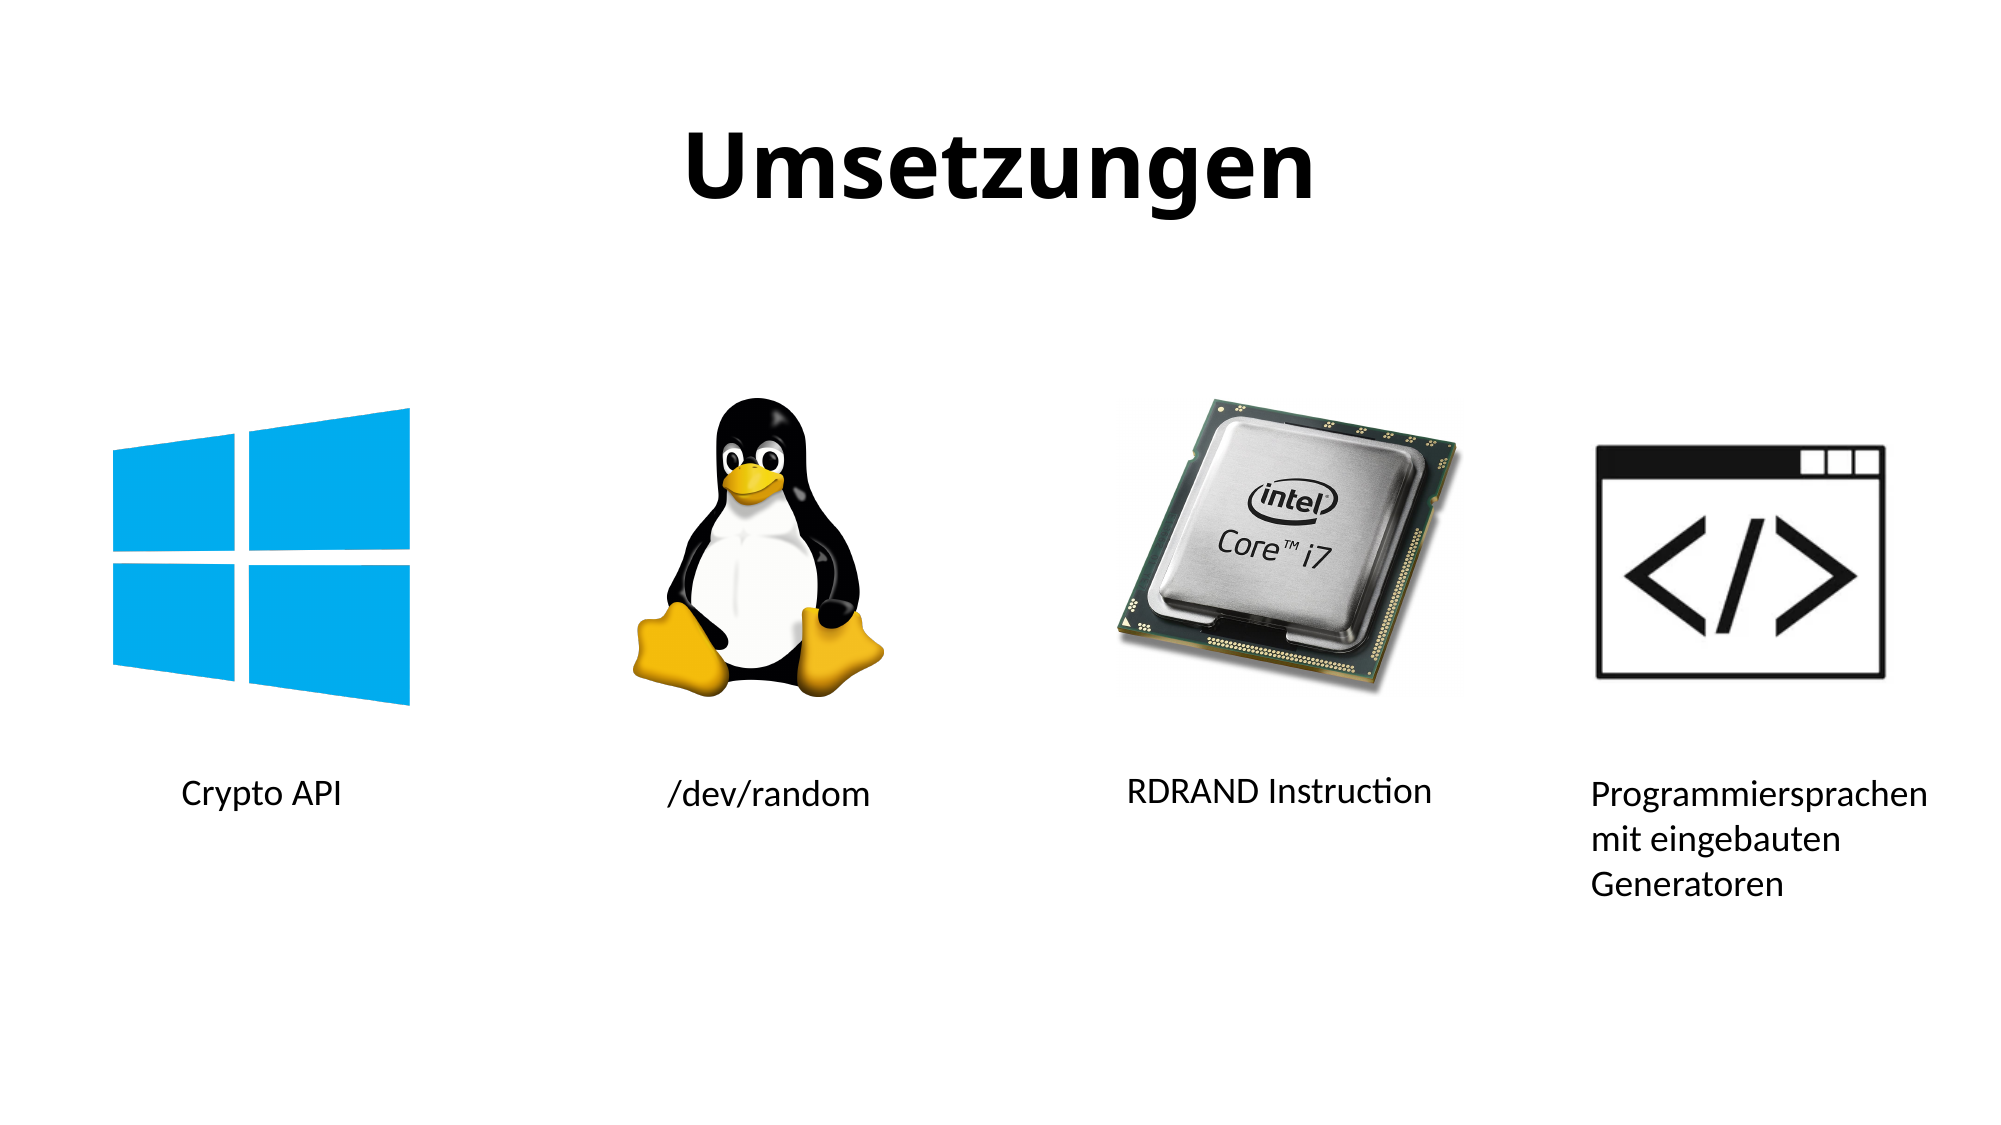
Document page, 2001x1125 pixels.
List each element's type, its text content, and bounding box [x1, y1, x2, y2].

text_box RDRAND Instruction [1112, 758, 1459, 819]
picture [113, 408, 412, 707]
text_box Crypto API [166, 760, 358, 821]
picture [633, 398, 884, 697]
text_box /dev/random [652, 761, 886, 822]
picture [1116, 398, 1464, 697]
picture [1568, 381, 1914, 744]
title Umsetzungen [137, 59, 1863, 278]
text_box Programmiersprachen mit eingebauten Generatoren [1576, 761, 1958, 911]
